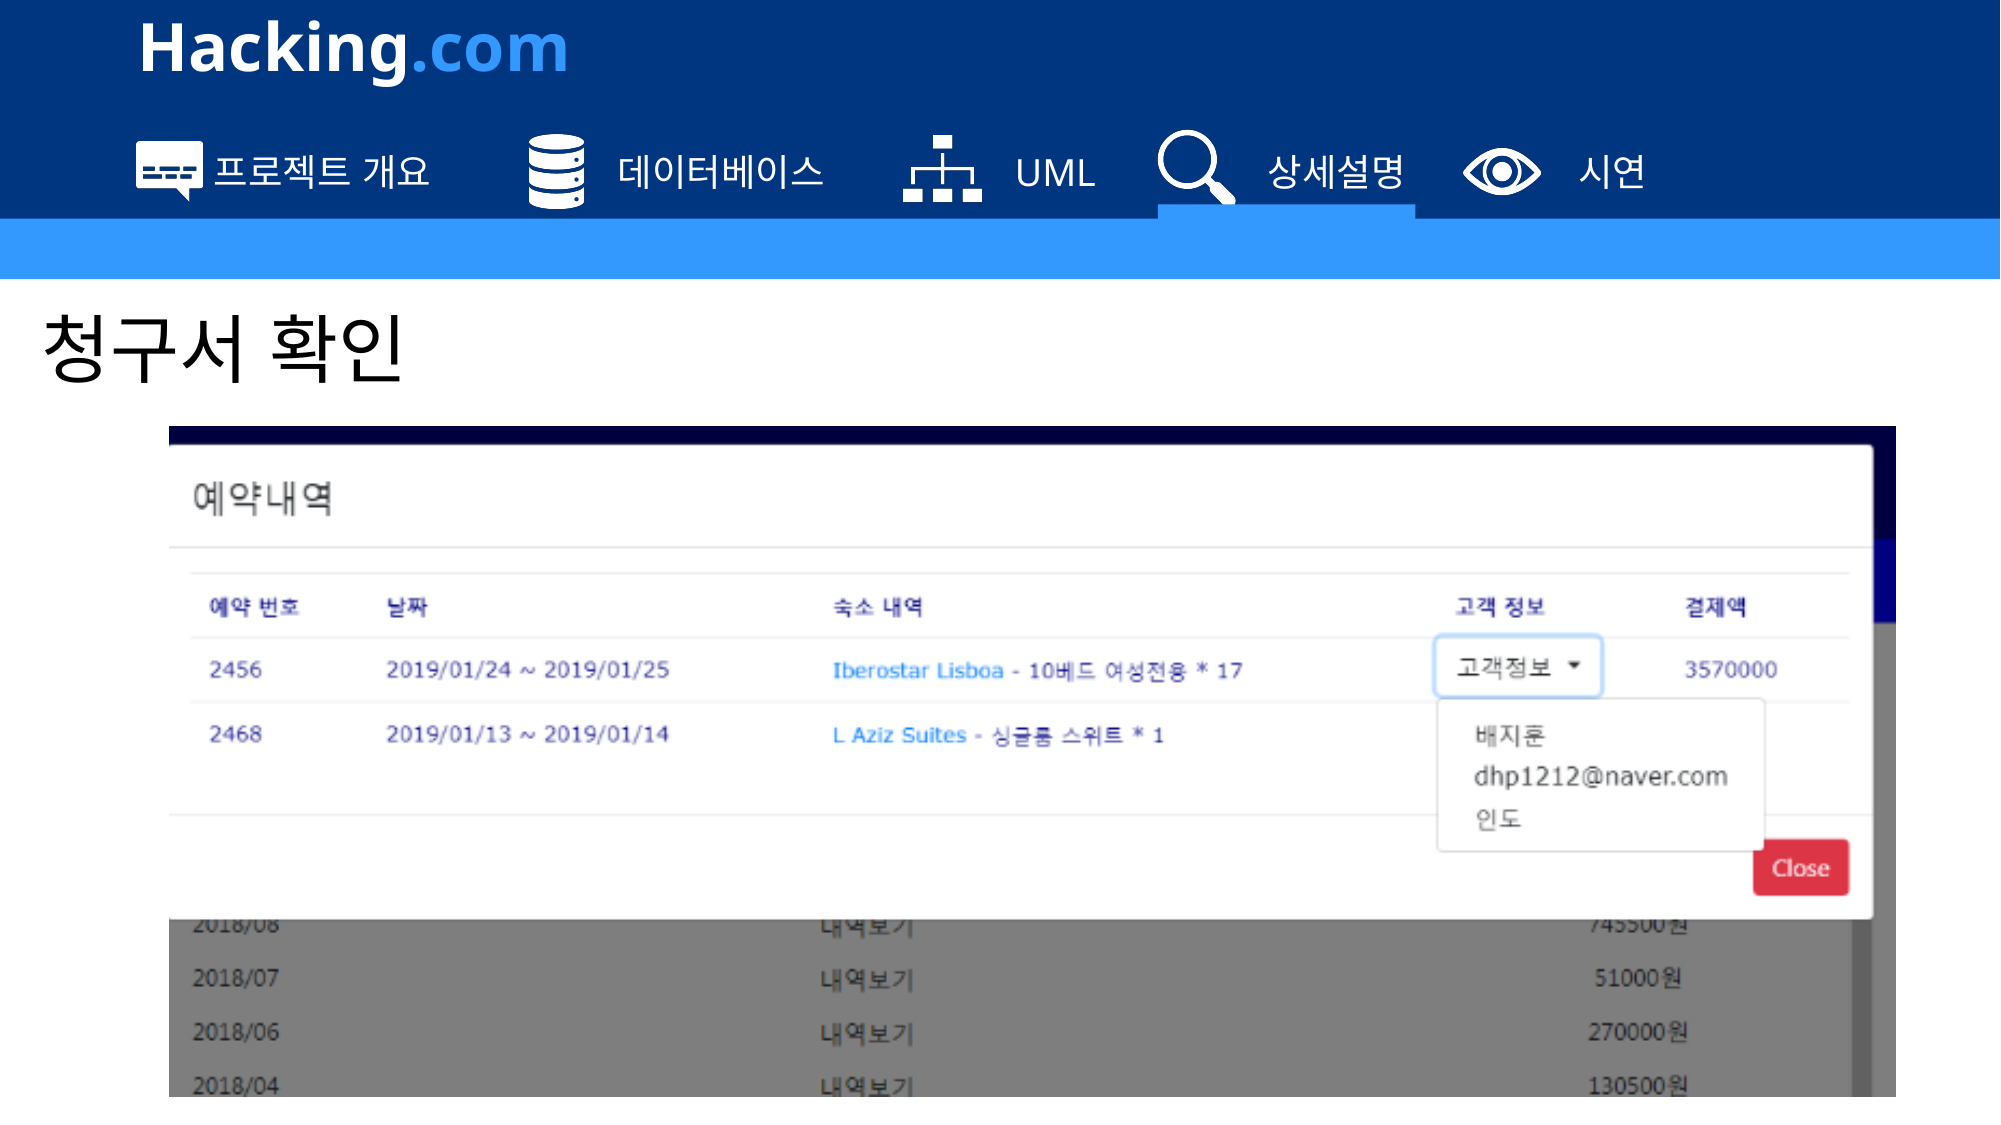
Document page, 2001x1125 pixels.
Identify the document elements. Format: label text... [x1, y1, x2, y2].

text_box [0, 219, 2000, 280]
picture [169, 426, 1896, 1097]
text_box 청구서 확인 [27, 295, 1327, 401]
picture [0, 0, 2000, 219]
